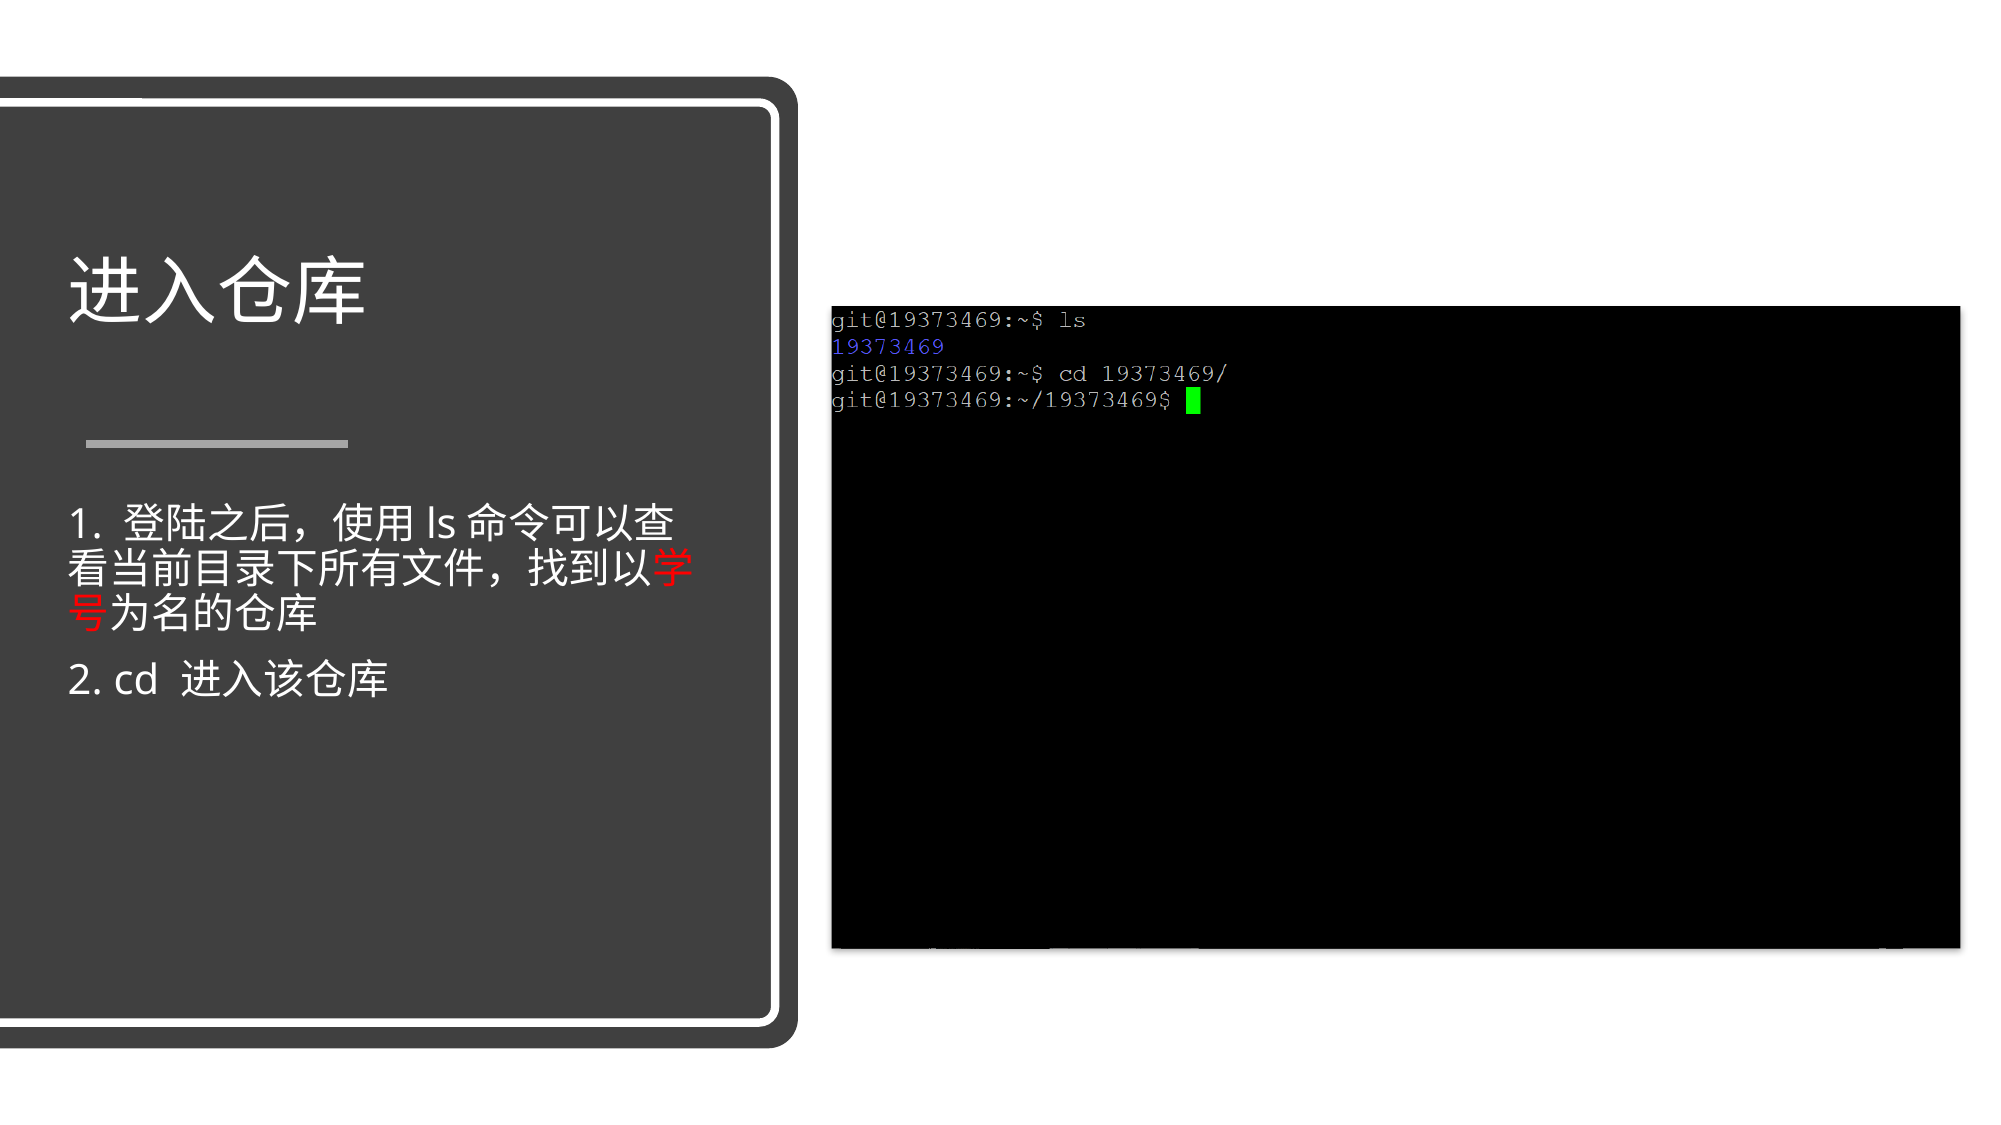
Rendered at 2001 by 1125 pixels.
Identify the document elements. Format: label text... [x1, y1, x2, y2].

text_box [0, 101, 777, 1024]
title 进入仓库 [52, 160, 725, 428]
picture [831, 306, 1961, 949]
list 1. 登陆之后，使用ls命令可以查看当前目录下所有文件，找到以学号为名的仓库 2. cd 进入该仓库 [52, 495, 725, 995]
text_box [0, 75, 799, 1050]
